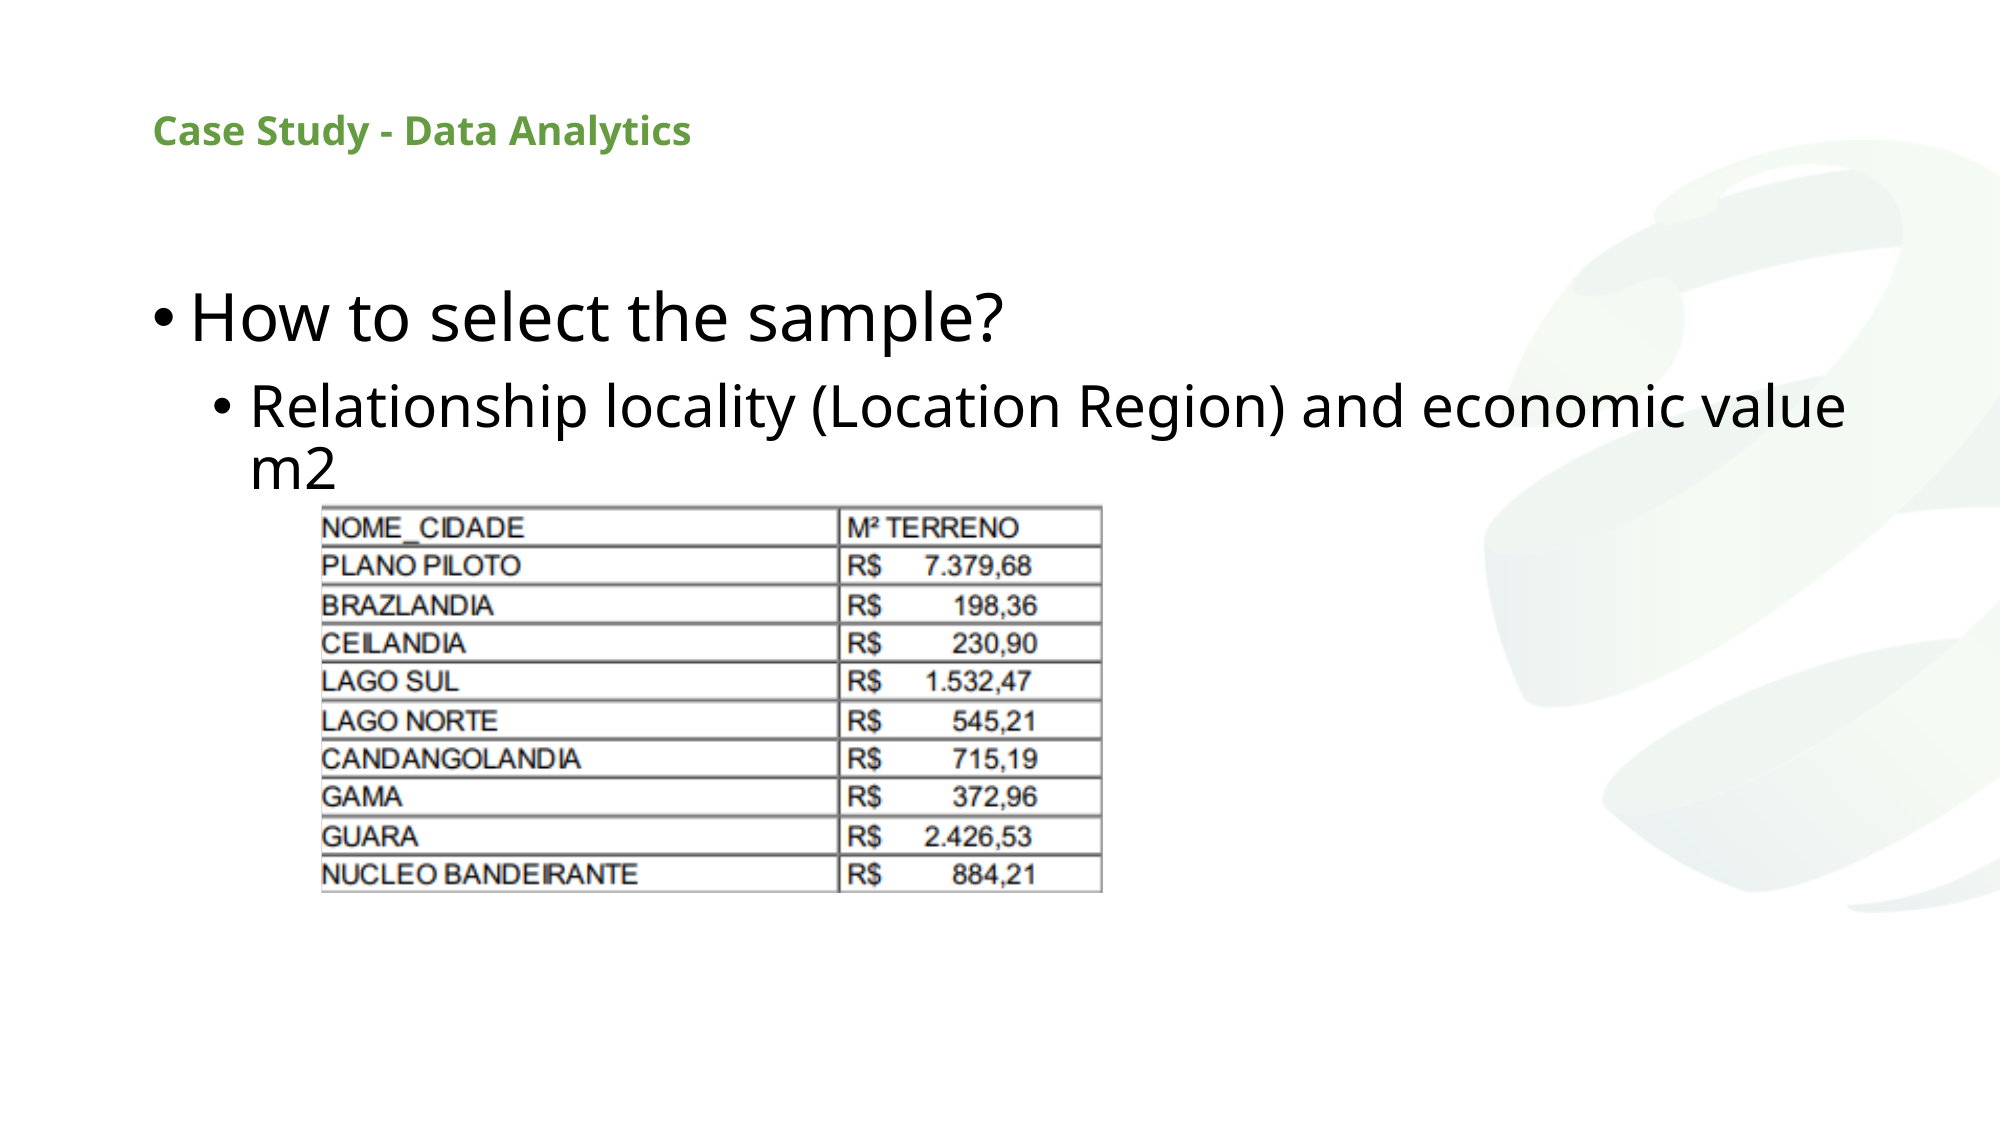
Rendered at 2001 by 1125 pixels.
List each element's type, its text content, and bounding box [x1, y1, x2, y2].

title Case Study - Data Analytics [137, 59, 1863, 211]
picture [321, 494, 1104, 893]
picture [1484, 140, 2000, 913]
list How to select the sample? Relationship locality (Location Region) and economic value m2 [137, 276, 1863, 1014]
